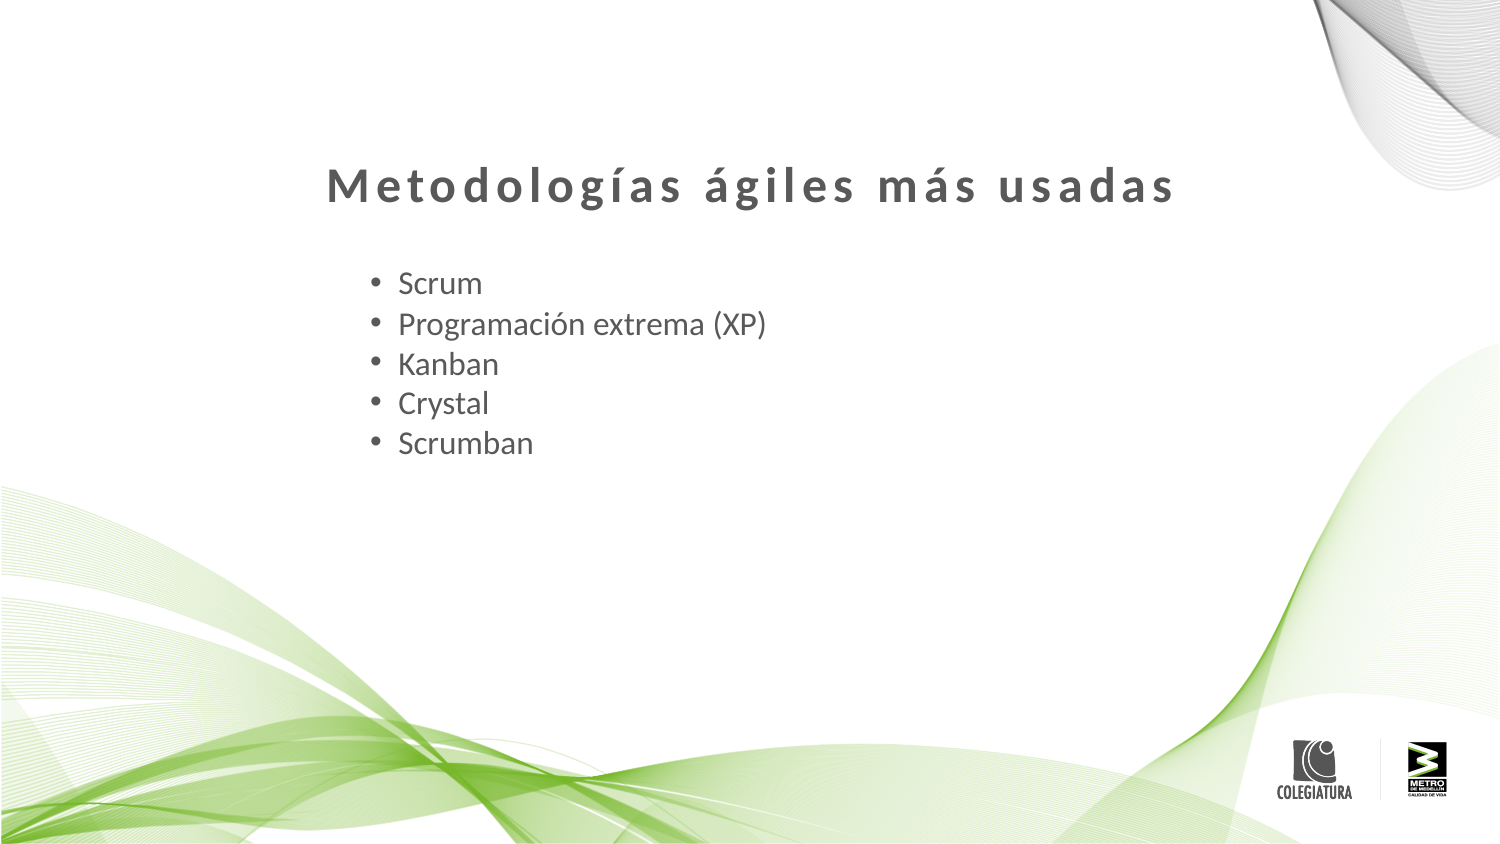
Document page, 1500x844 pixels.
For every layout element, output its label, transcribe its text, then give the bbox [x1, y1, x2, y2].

picture [1, 334, 1499, 844]
text_box Scrum Programación extrema (XP) Kanban Crystal Scrumban [355, 254, 1223, 334]
picture [1297, 0, 1500, 217]
text_box Metodologías ágiles más usadas [277, 146, 1223, 217]
